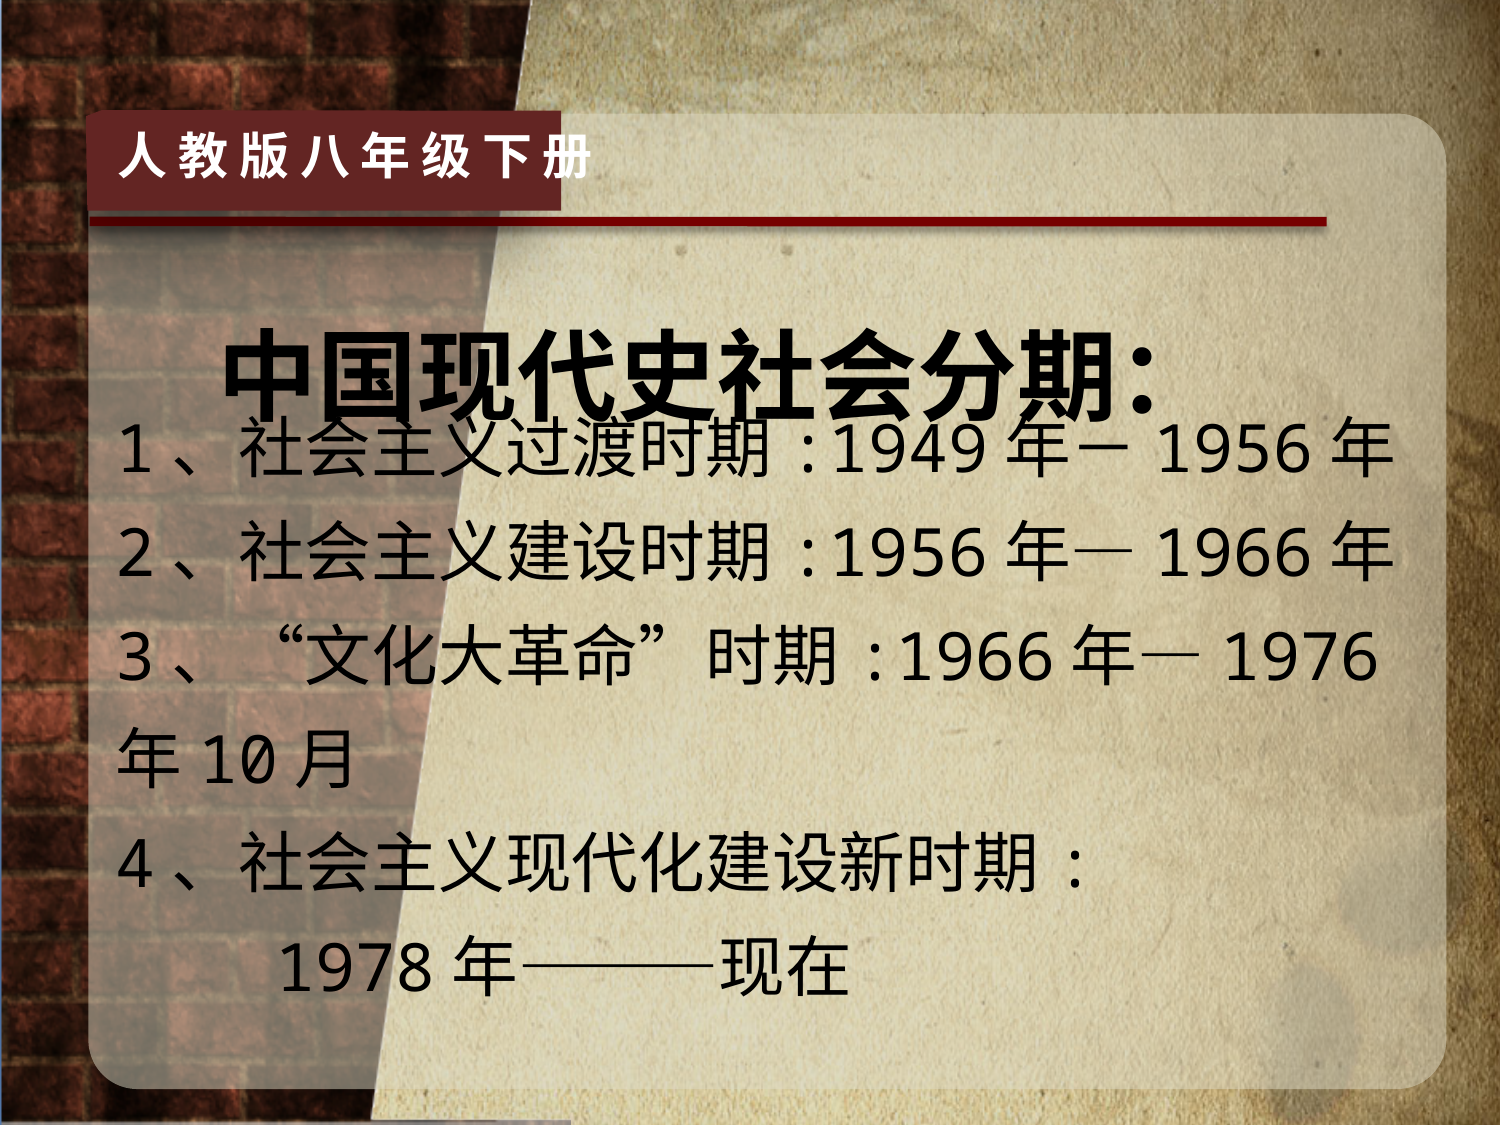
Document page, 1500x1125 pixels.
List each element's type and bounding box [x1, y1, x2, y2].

text_box [85, 109, 616, 211]
picture [0, 0, 1500, 1125]
